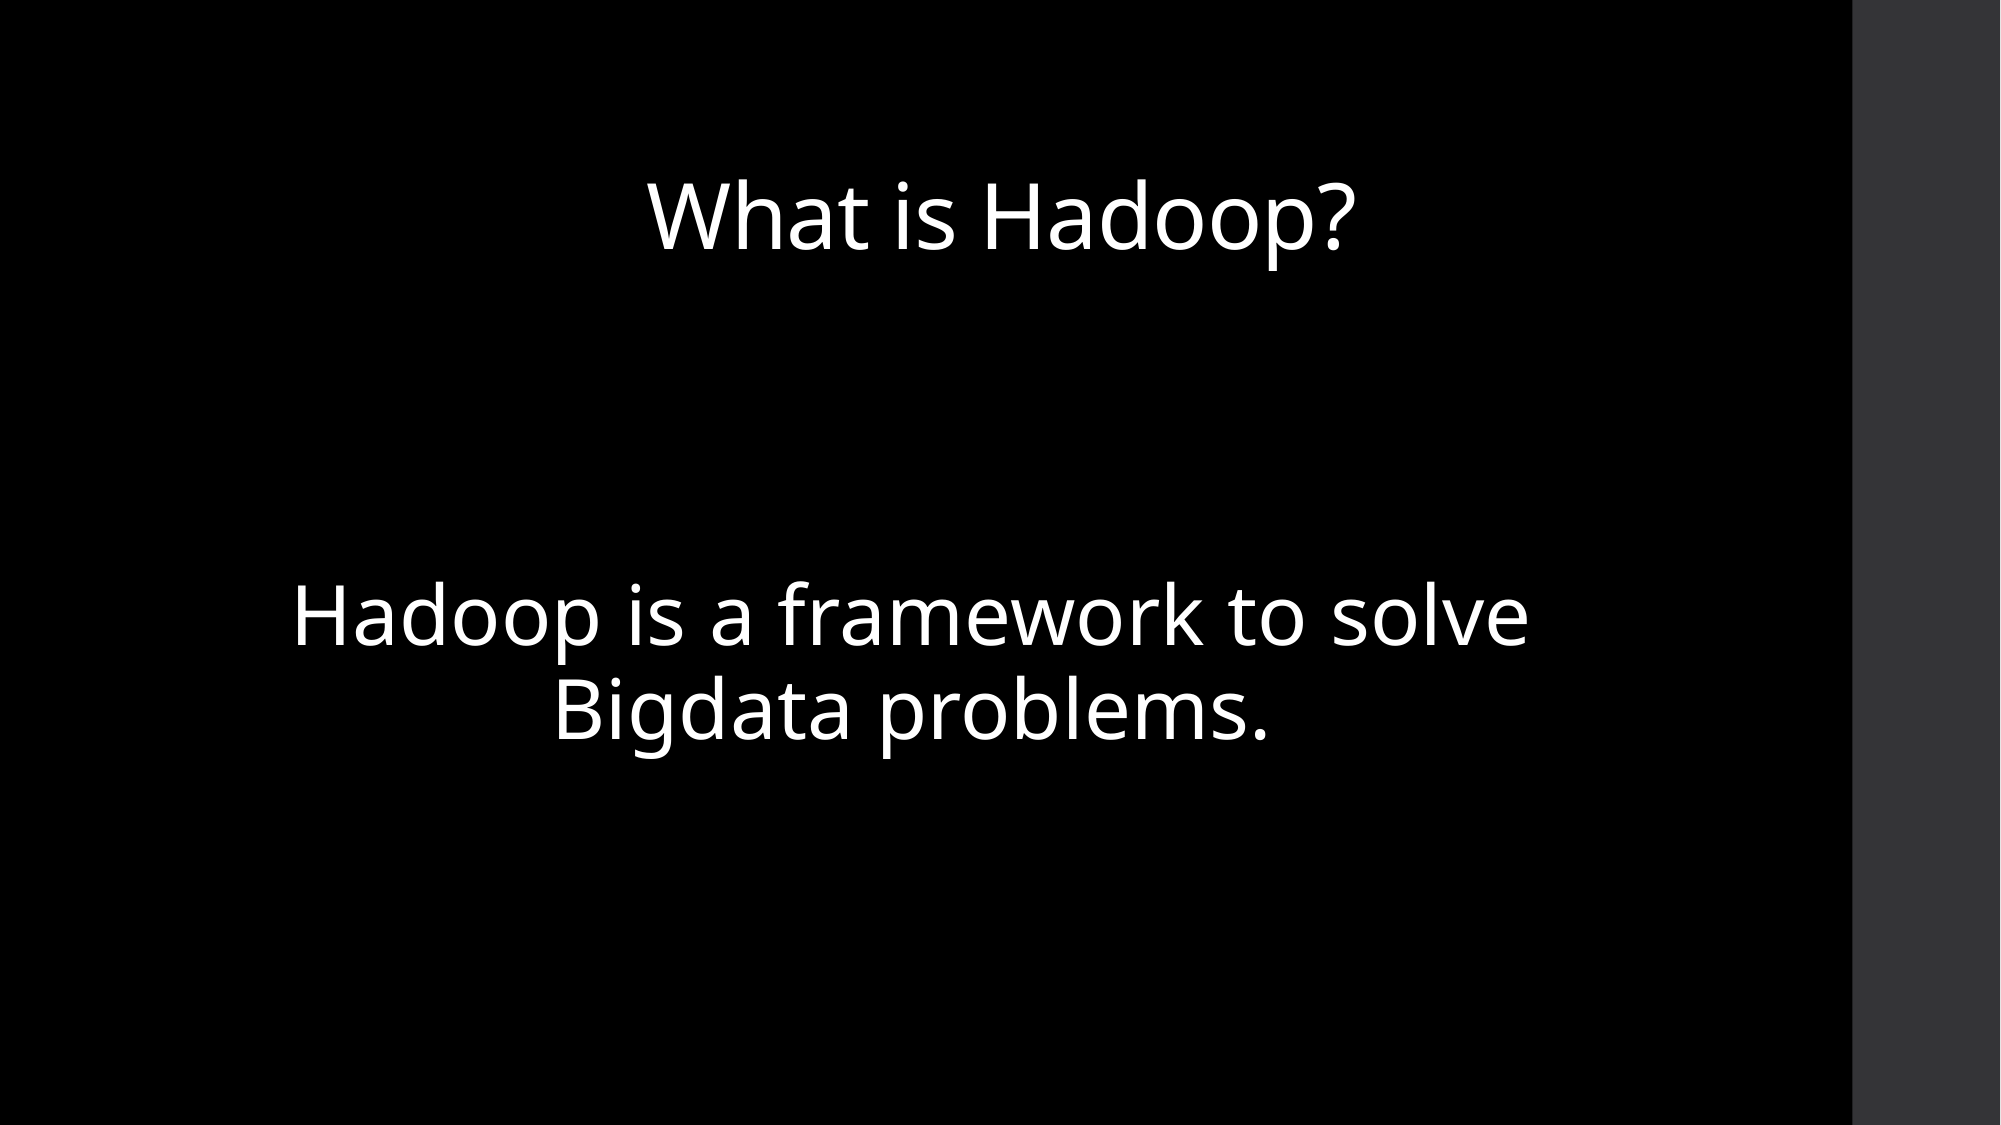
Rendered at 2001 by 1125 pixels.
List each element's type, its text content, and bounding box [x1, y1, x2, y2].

list Hadoop is a framework to solve Bigdata problems. [206, 299, 1617, 1014]
title What is Hadoop? [206, 60, 1797, 278]
